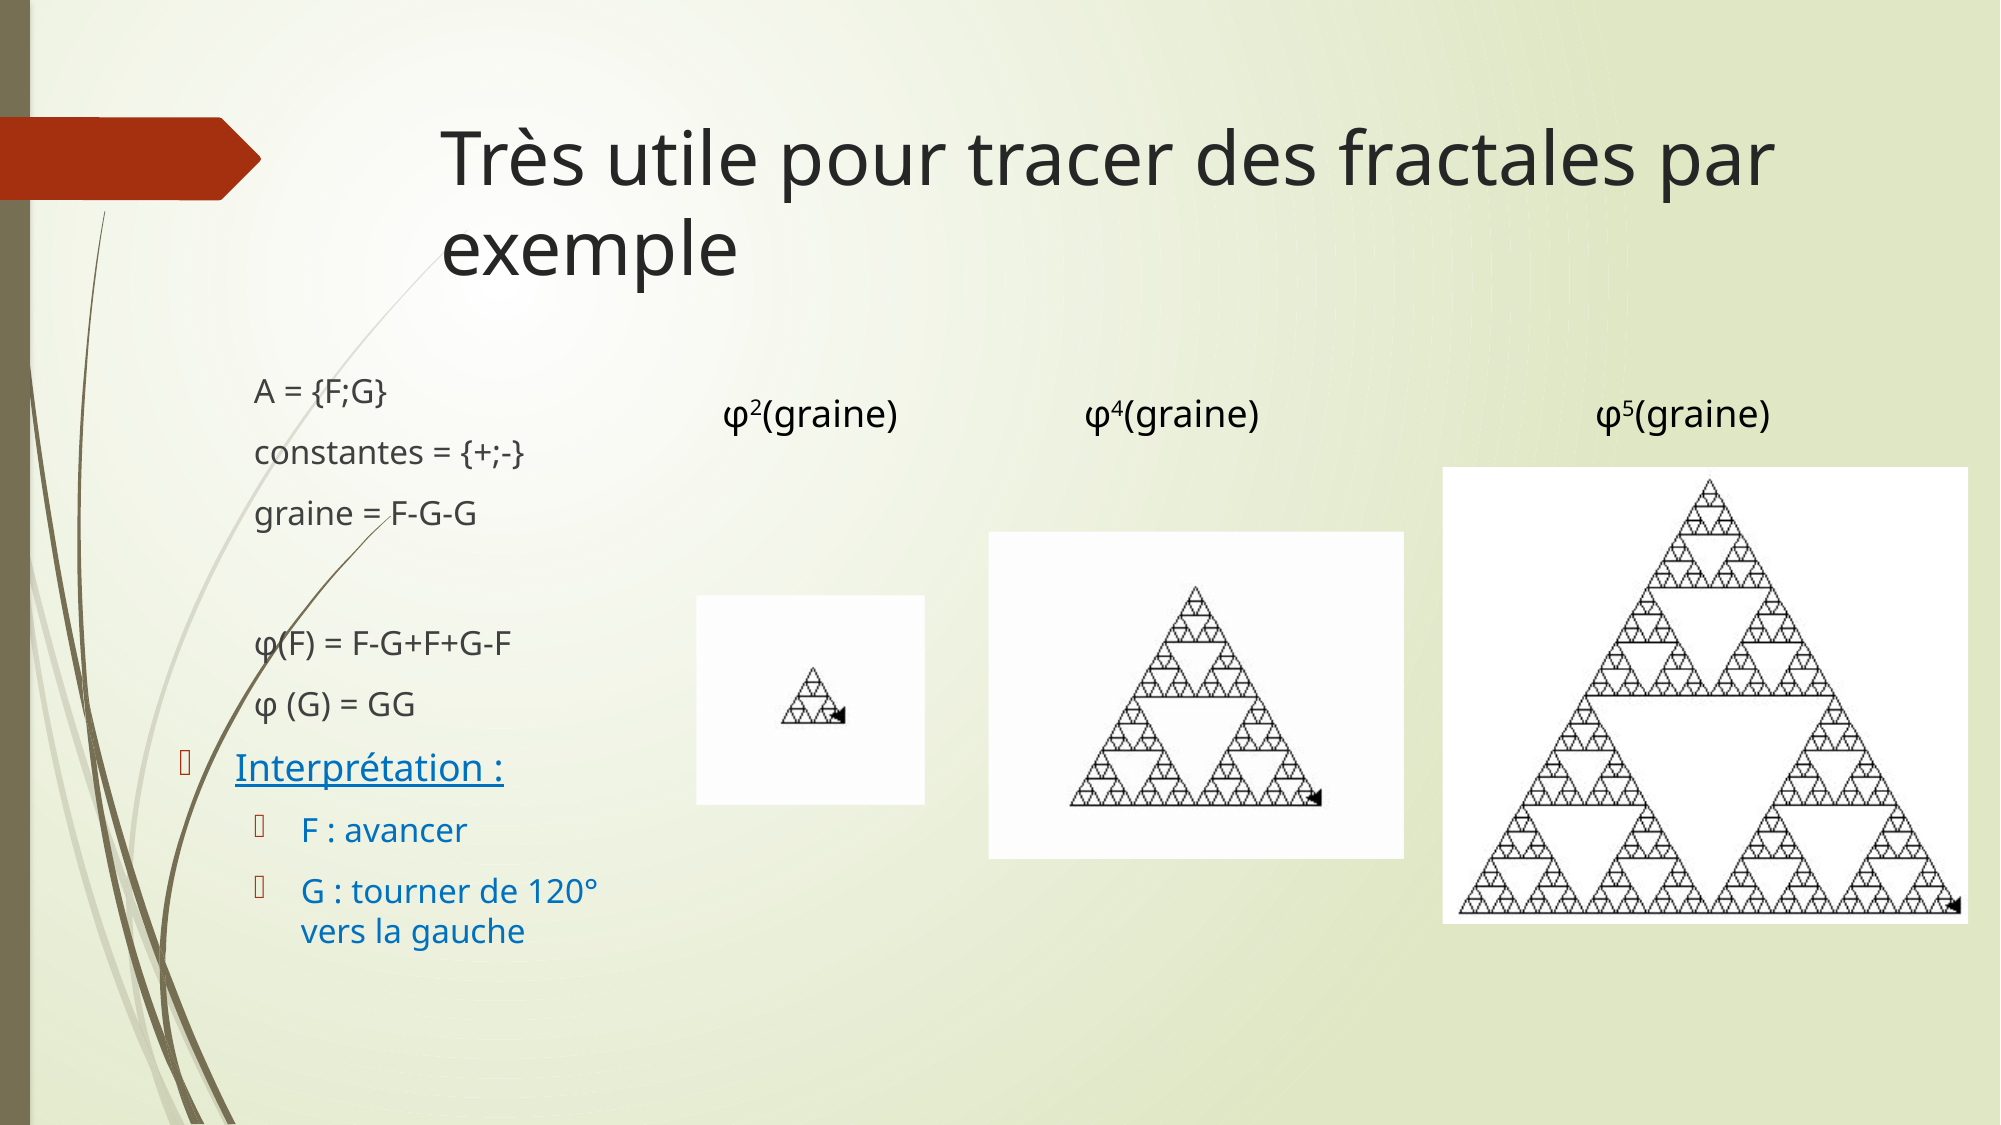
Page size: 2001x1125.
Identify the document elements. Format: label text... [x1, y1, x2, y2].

title Très utile pour tracer des fractales par exemple [425, 102, 1888, 313]
picture [1442, 466, 1969, 924]
text_box φ5(graine) [1580, 382, 1831, 443]
list A = {F;G} constantes = {+;-} graine = F-G-G φ(F) = F-G+F+G-F φ (G) = GG Interprétation : F : avancer G : tourner de 120° vers la gauche [163, 363, 658, 983]
picture [695, 595, 925, 806]
text_box φ4(graine) [1069, 382, 1320, 443]
text_box φ2(graine) [707, 382, 959, 442]
picture [988, 531, 1405, 859]
